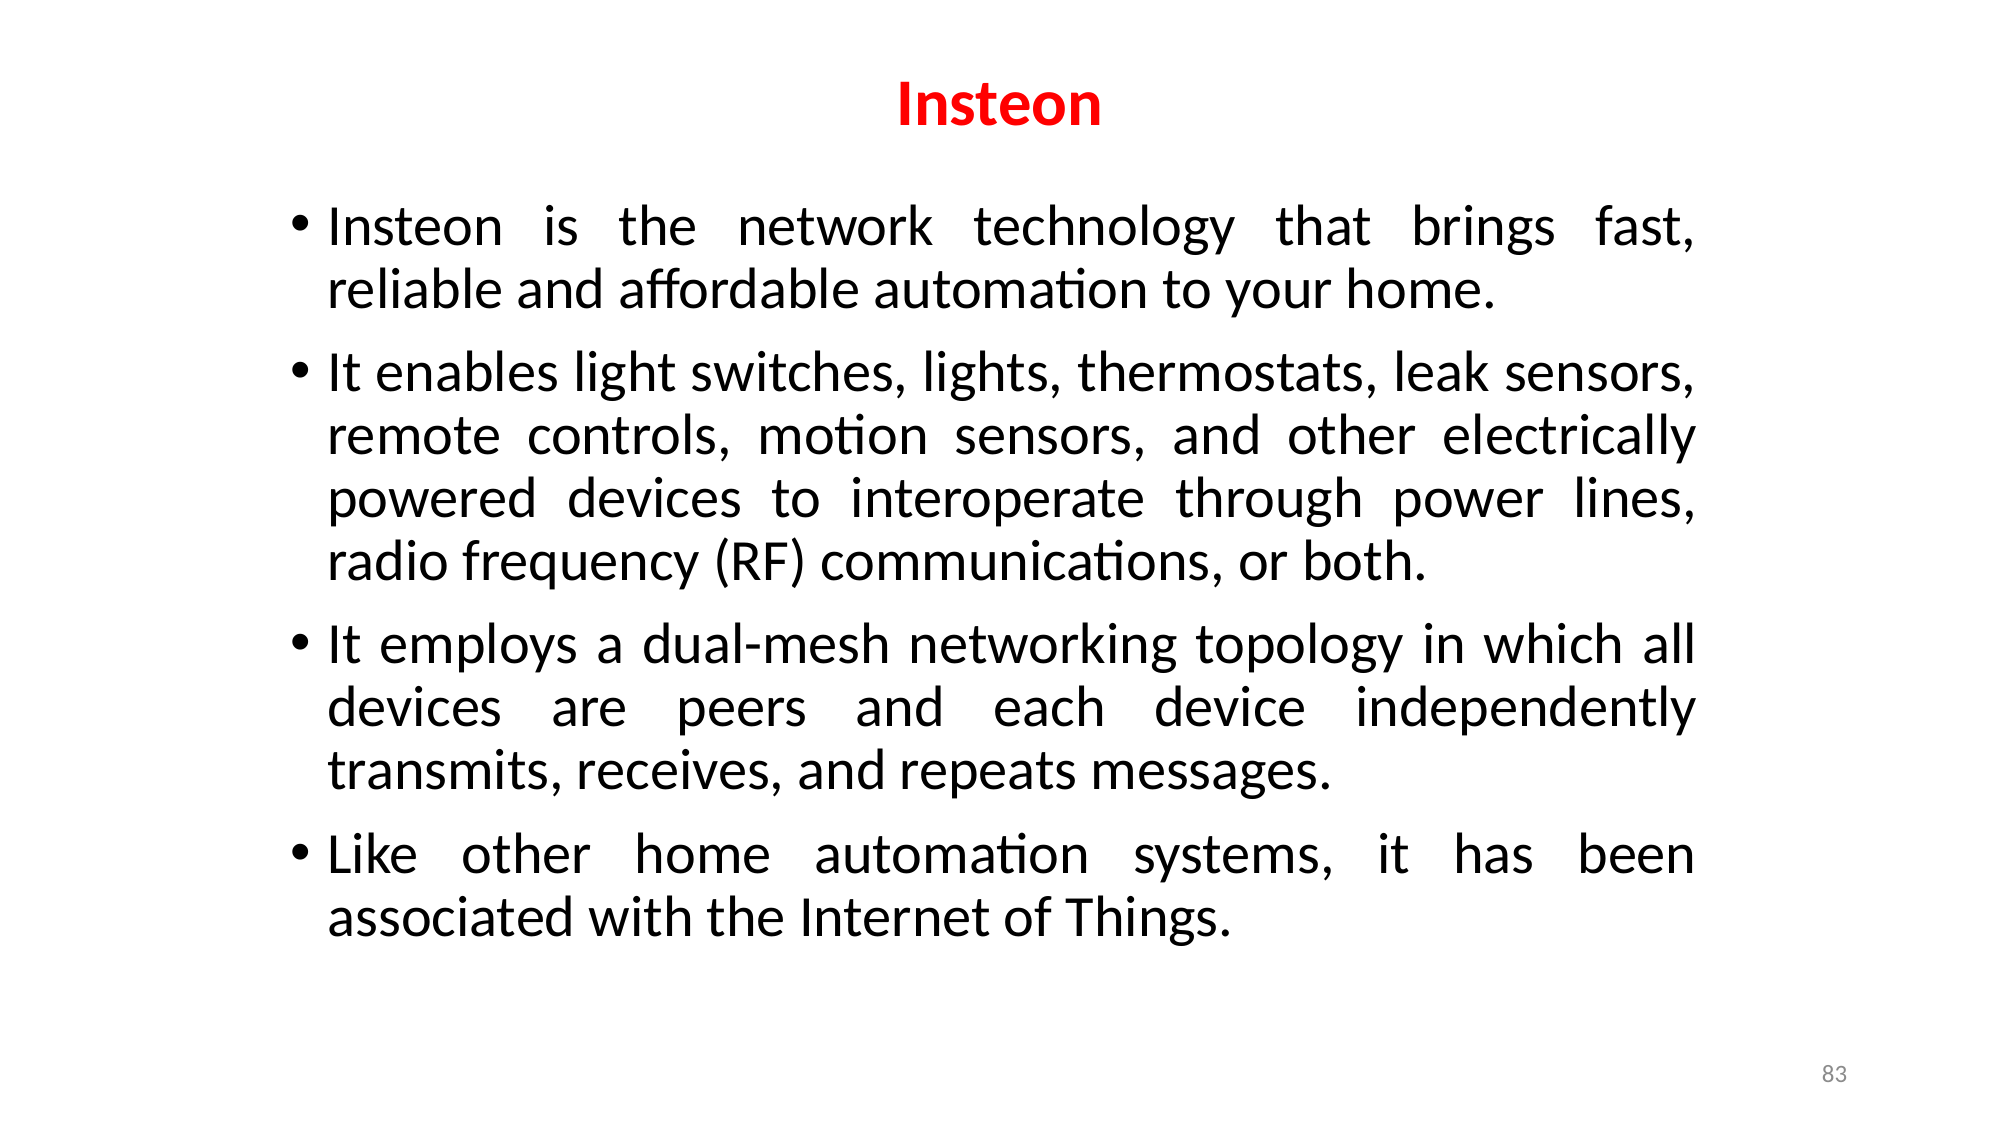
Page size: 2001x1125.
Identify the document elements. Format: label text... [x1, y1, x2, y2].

title Insteon [324, 45, 1675, 163]
slide_number 83 [1412, 1042, 1863, 1103]
list Insteon is the network technology that brings fast, reliable and affordable automation to your home. It enables light switches, lights, thermostats, leak sensors, remote controls, motion sensors, and other electrically powered devices to interoperate through power lines, radio frequency (RF) communications, or both. It employs a dual-mesh networking topology in which all devices are peers and each device independently transmits, receives, and repeats messages. Like other home automation systems, it has been associated with the Internet of Things. [275, 187, 1713, 1088]
